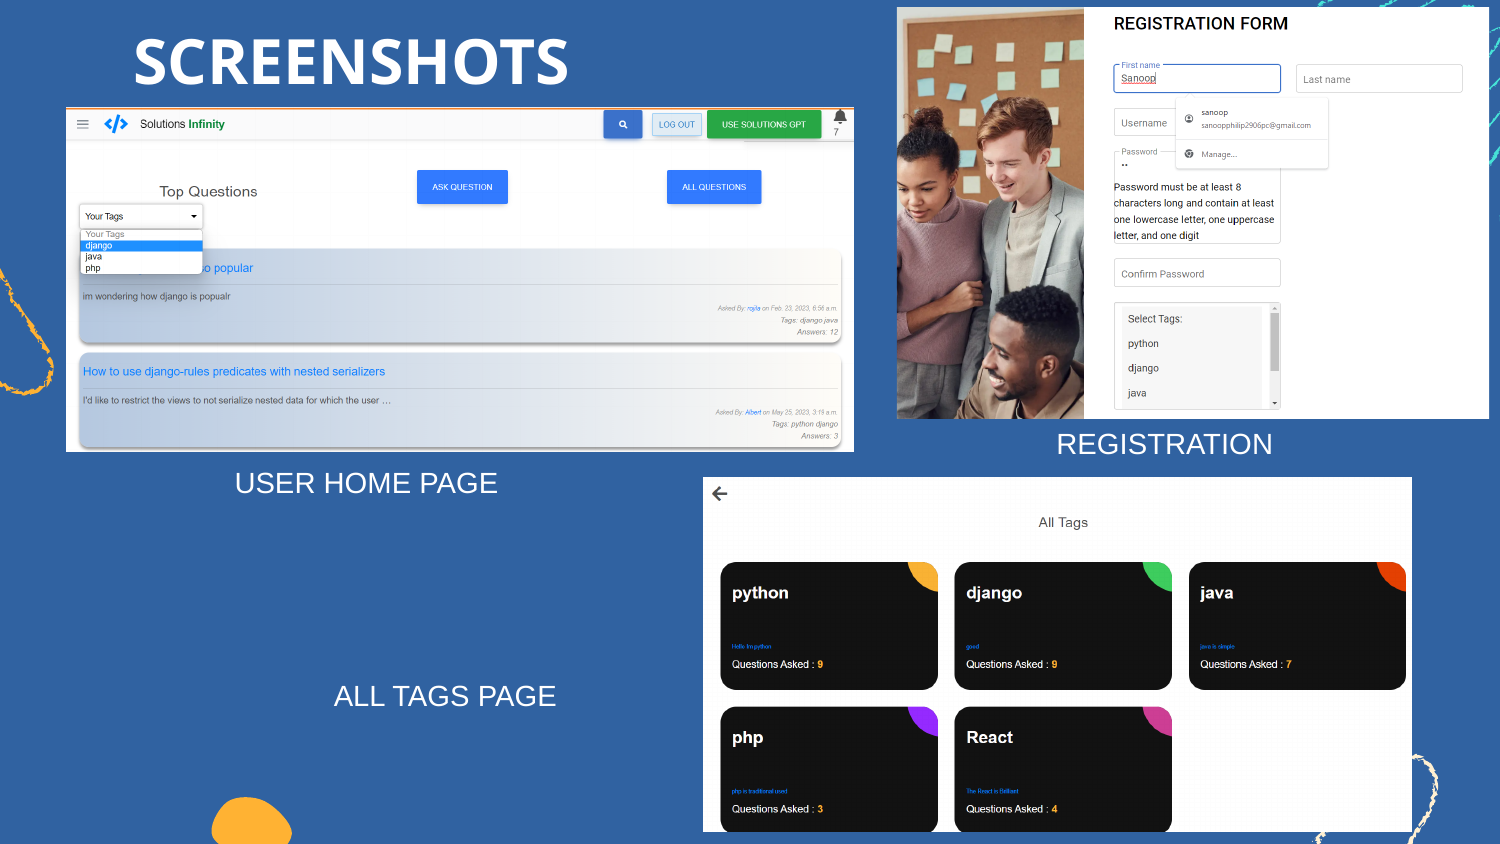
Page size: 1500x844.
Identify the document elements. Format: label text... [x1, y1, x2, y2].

text_box REGISTRATION [1041, 427, 1404, 468]
text_box ALL TAGS PAGE [319, 670, 681, 721]
title SCREENSHOTS [118, 7, 894, 102]
picture [62, 105, 855, 452]
text_box USER HOME PAGE [219, 459, 582, 507]
picture [702, 477, 1413, 832]
picture [896, 7, 1490, 419]
